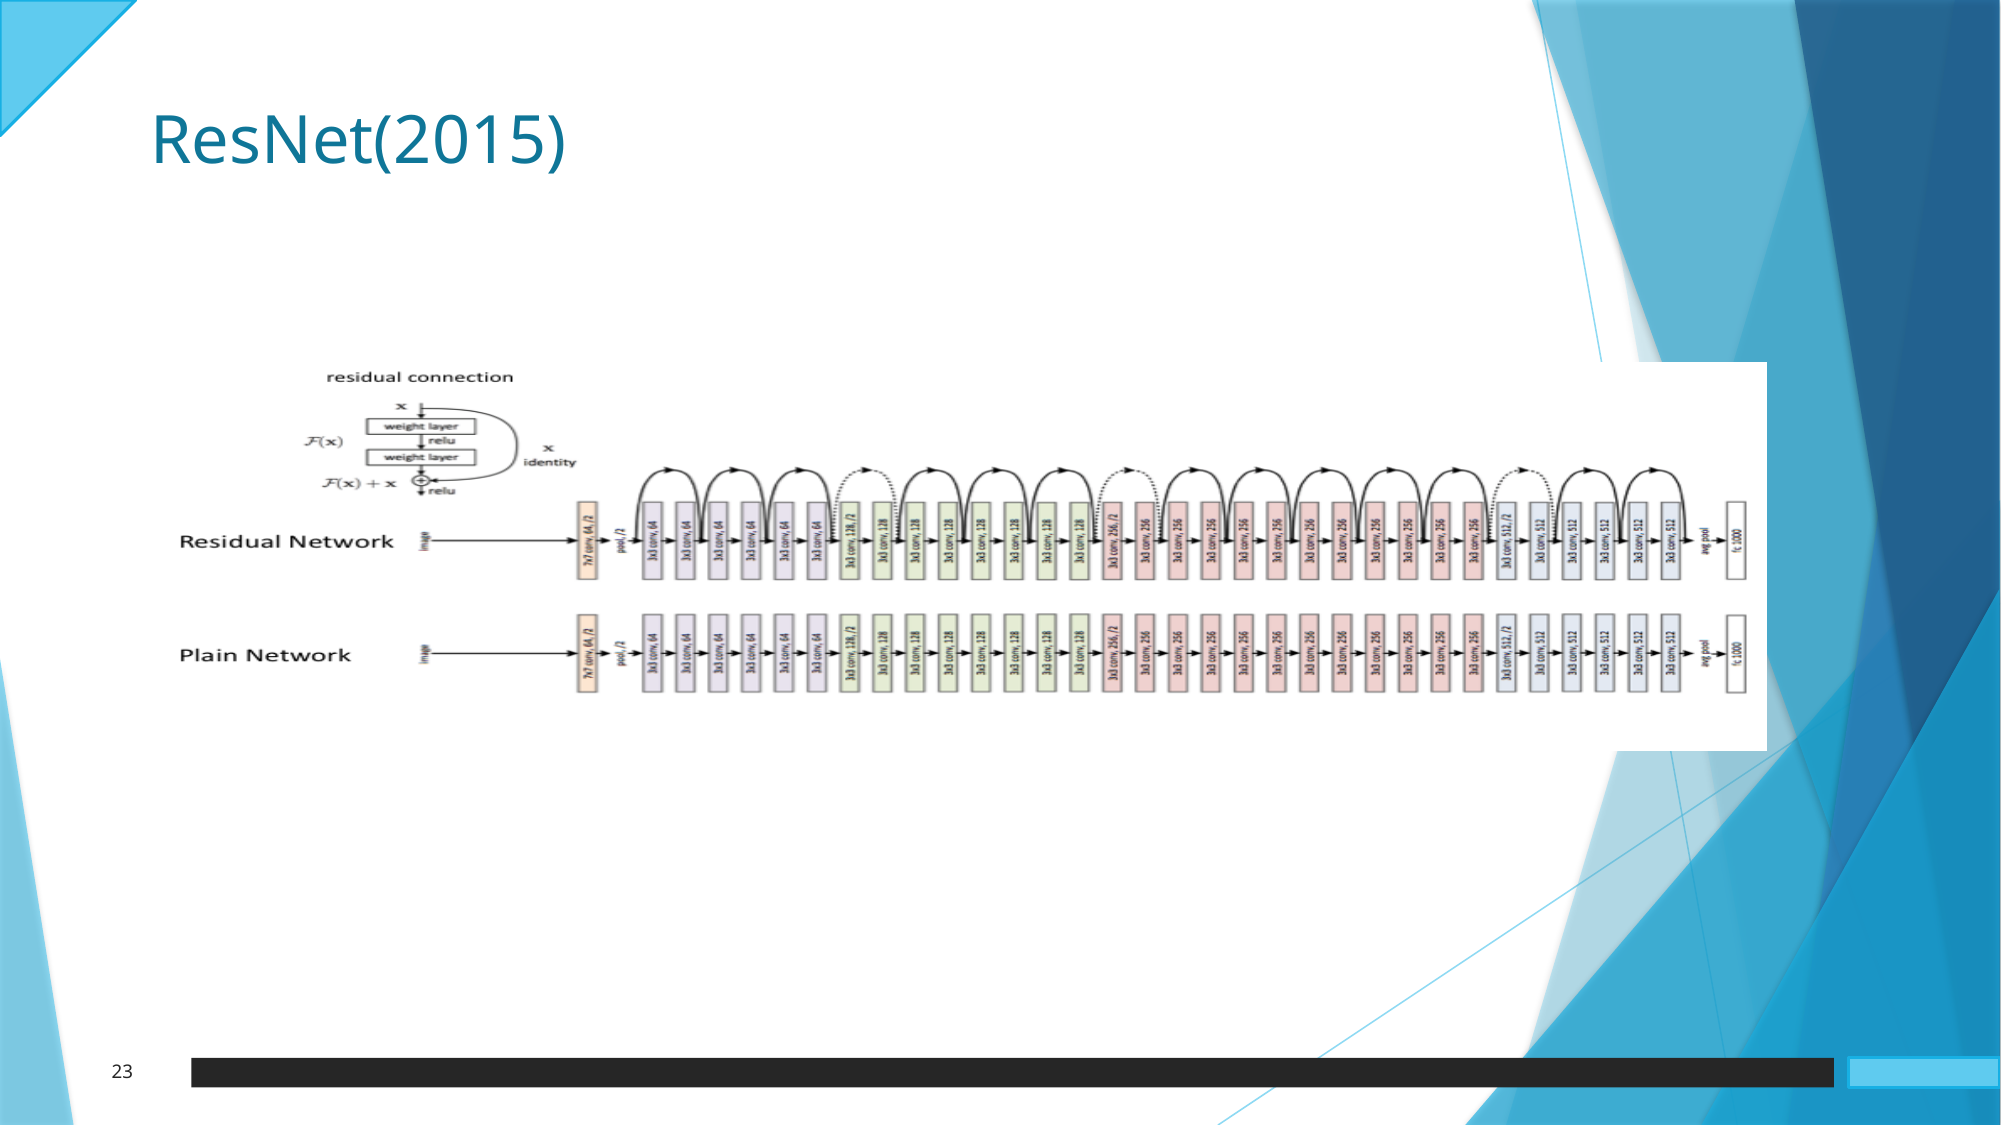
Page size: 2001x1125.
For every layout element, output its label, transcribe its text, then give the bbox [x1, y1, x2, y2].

text_box [1847, 1056, 2000, 1089]
slide_number 23 [67, 1042, 178, 1103]
text_box [190, 1056, 1835, 1089]
text_box ResNet(2015) [135, 89, 735, 185]
text_box [0, 0, 138, 137]
picture [163, 362, 1767, 751]
